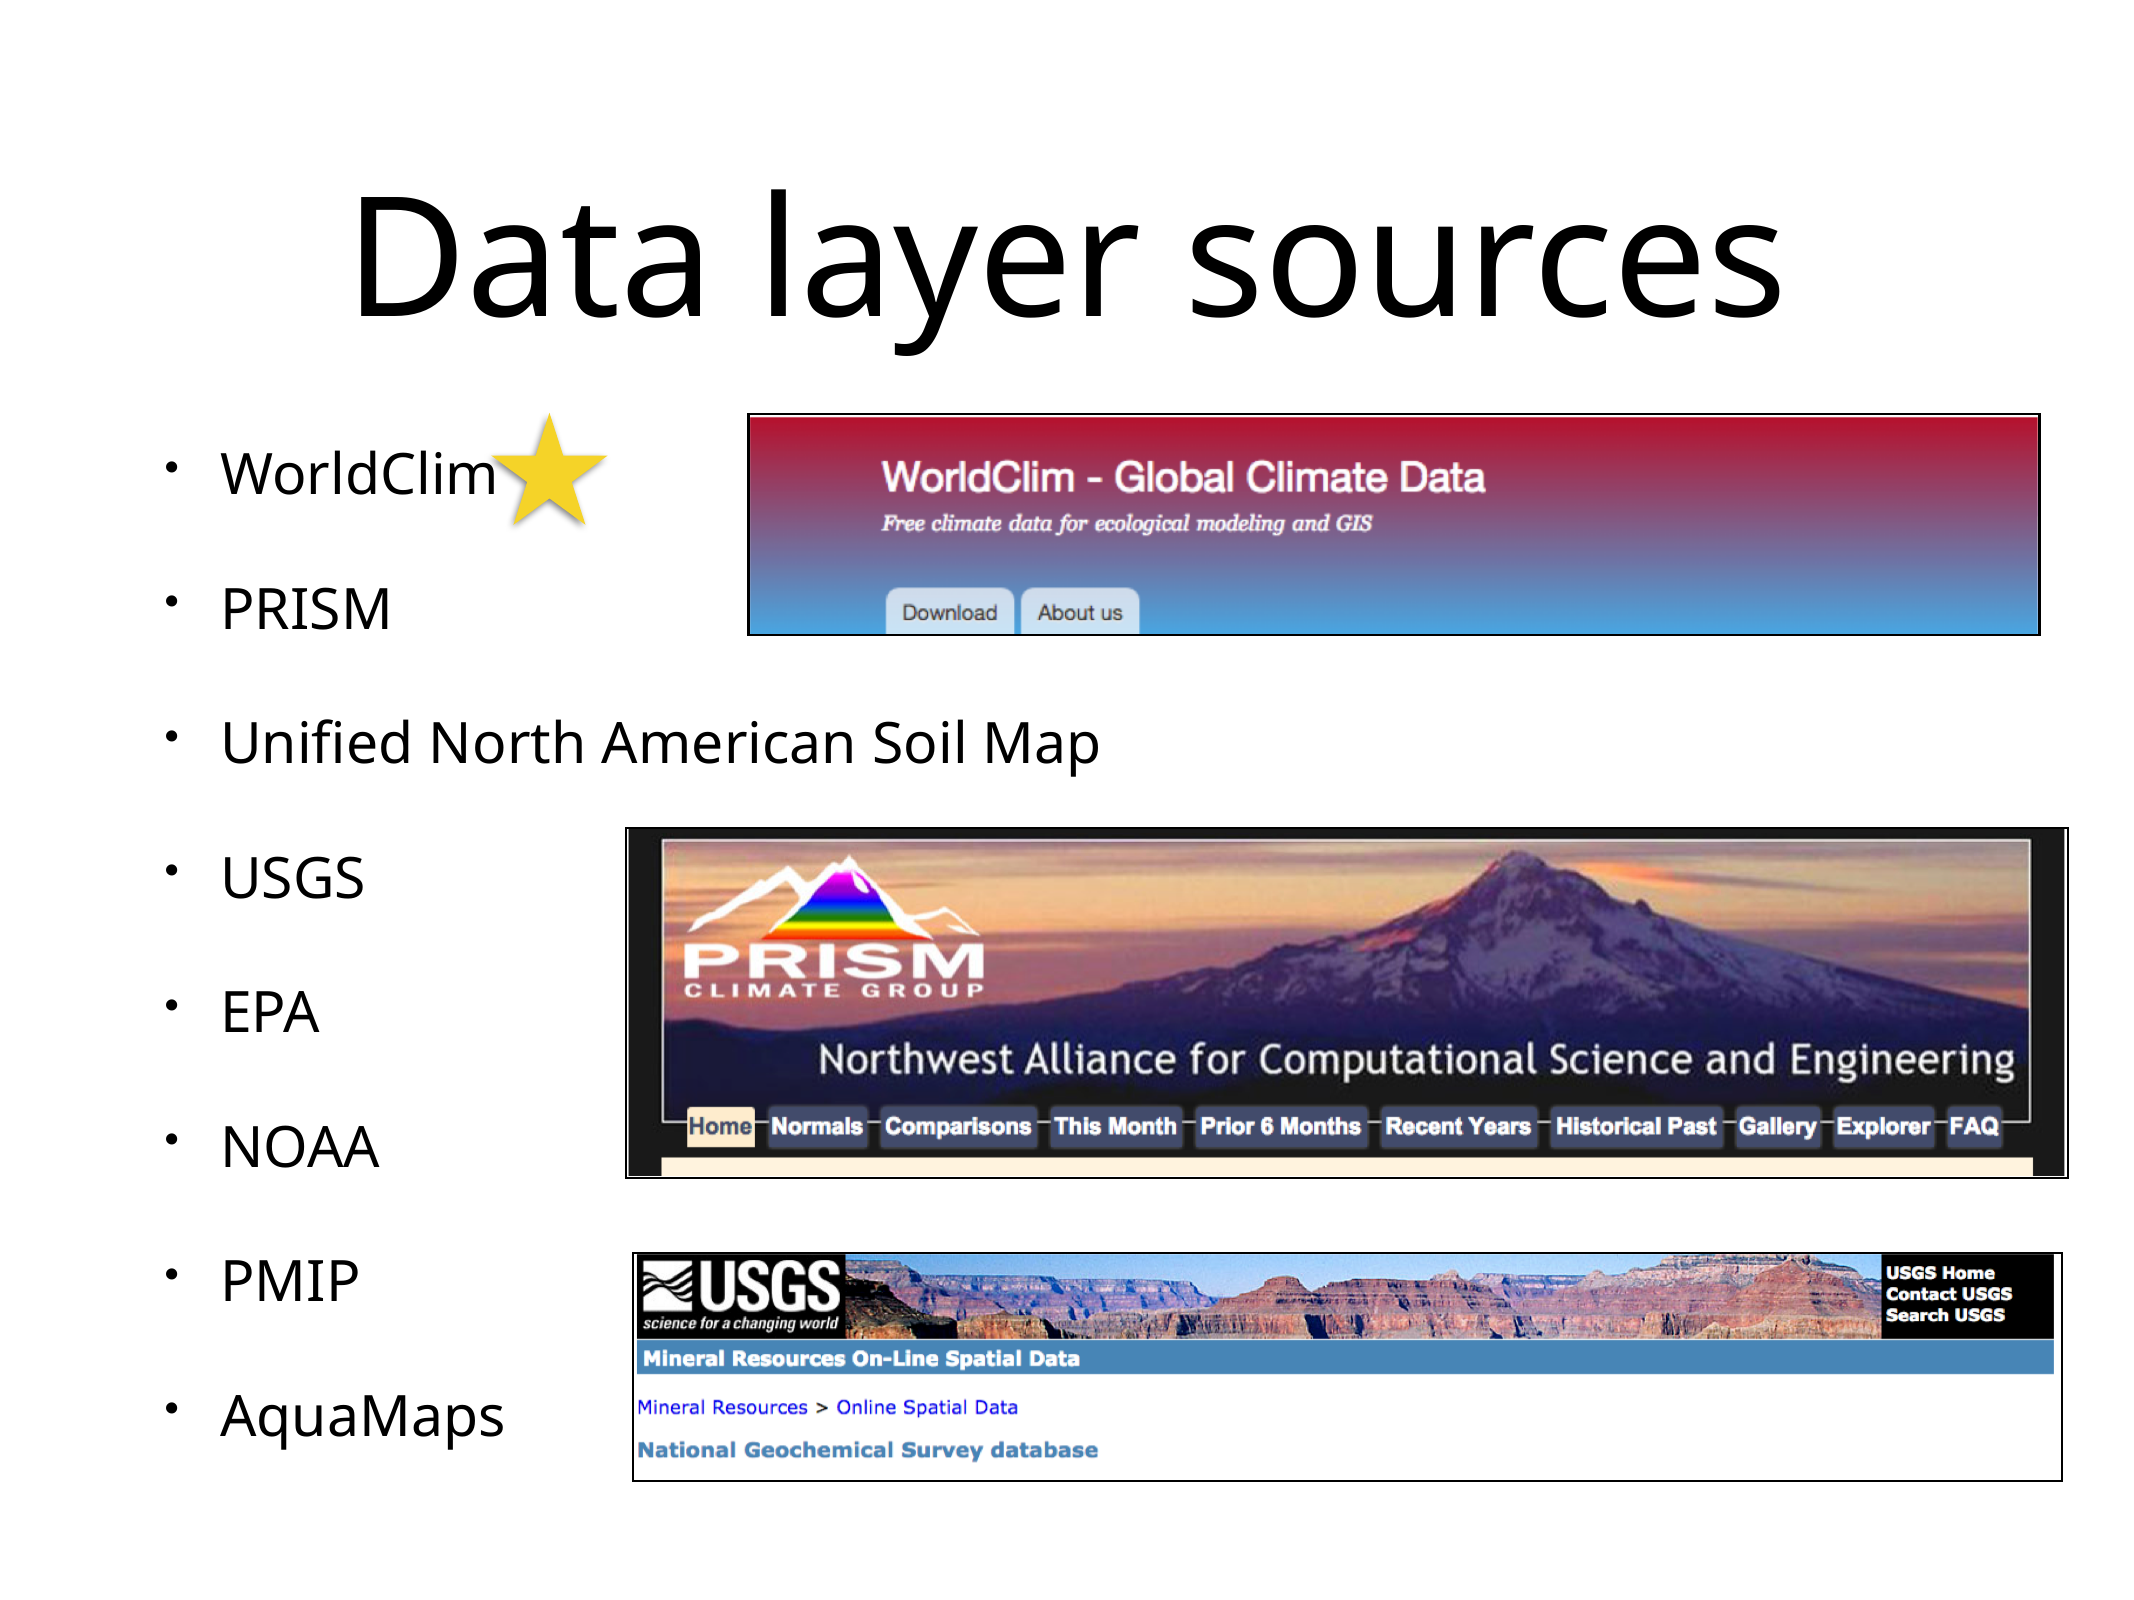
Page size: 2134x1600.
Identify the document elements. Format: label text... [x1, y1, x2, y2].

picture [627, 828, 2068, 1177]
list WorldClim PRISM Unified North American Soil Map USGS EPA NOAA PMIP AquaMaps [155, 426, 1978, 1459]
title Data layer sources [155, 72, 1978, 426]
picture [749, 414, 2039, 635]
text_box [491, 412, 608, 525]
picture [633, 1253, 2061, 1480]
